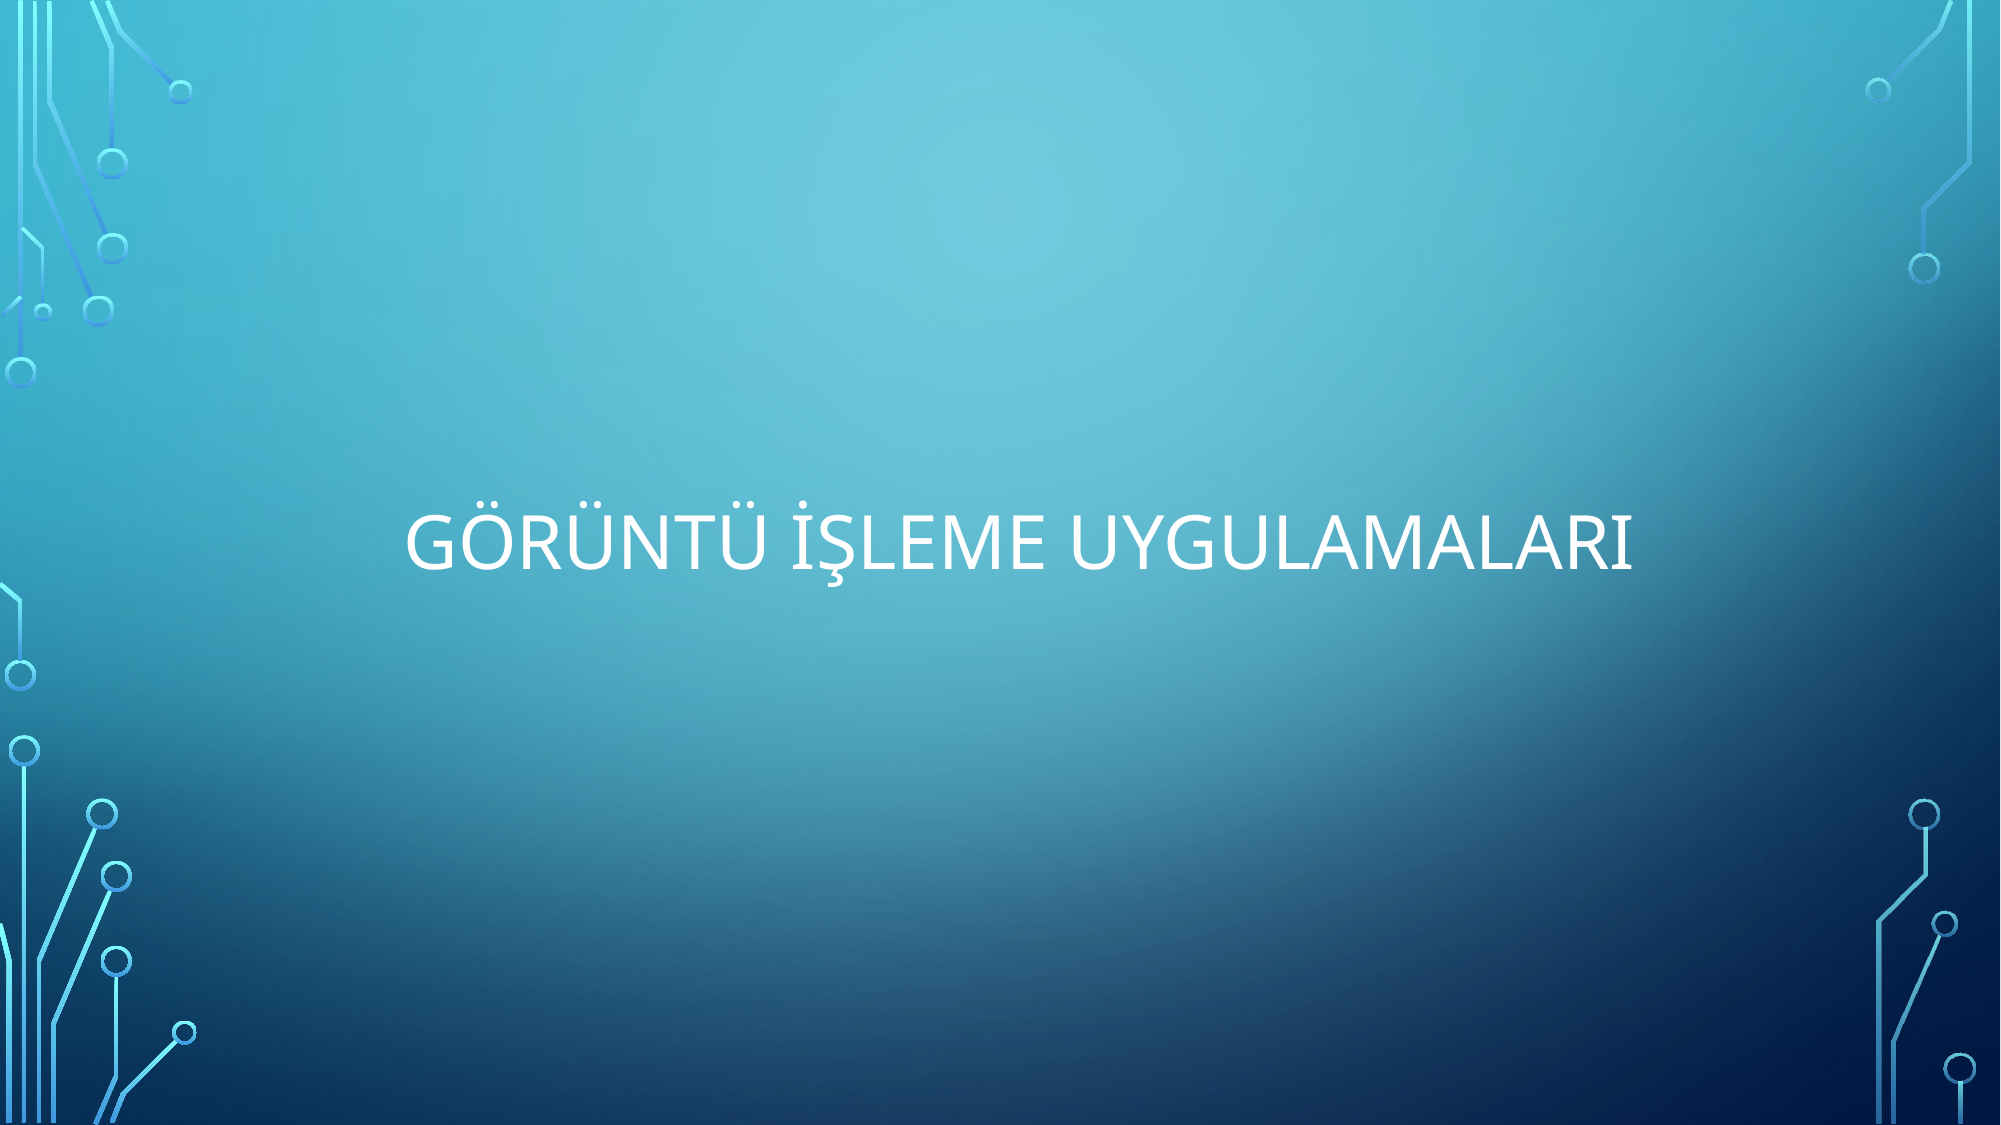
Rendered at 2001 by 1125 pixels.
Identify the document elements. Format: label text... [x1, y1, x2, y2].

title Görüntü işleme uygulamaları [207, 424, 1833, 667]
